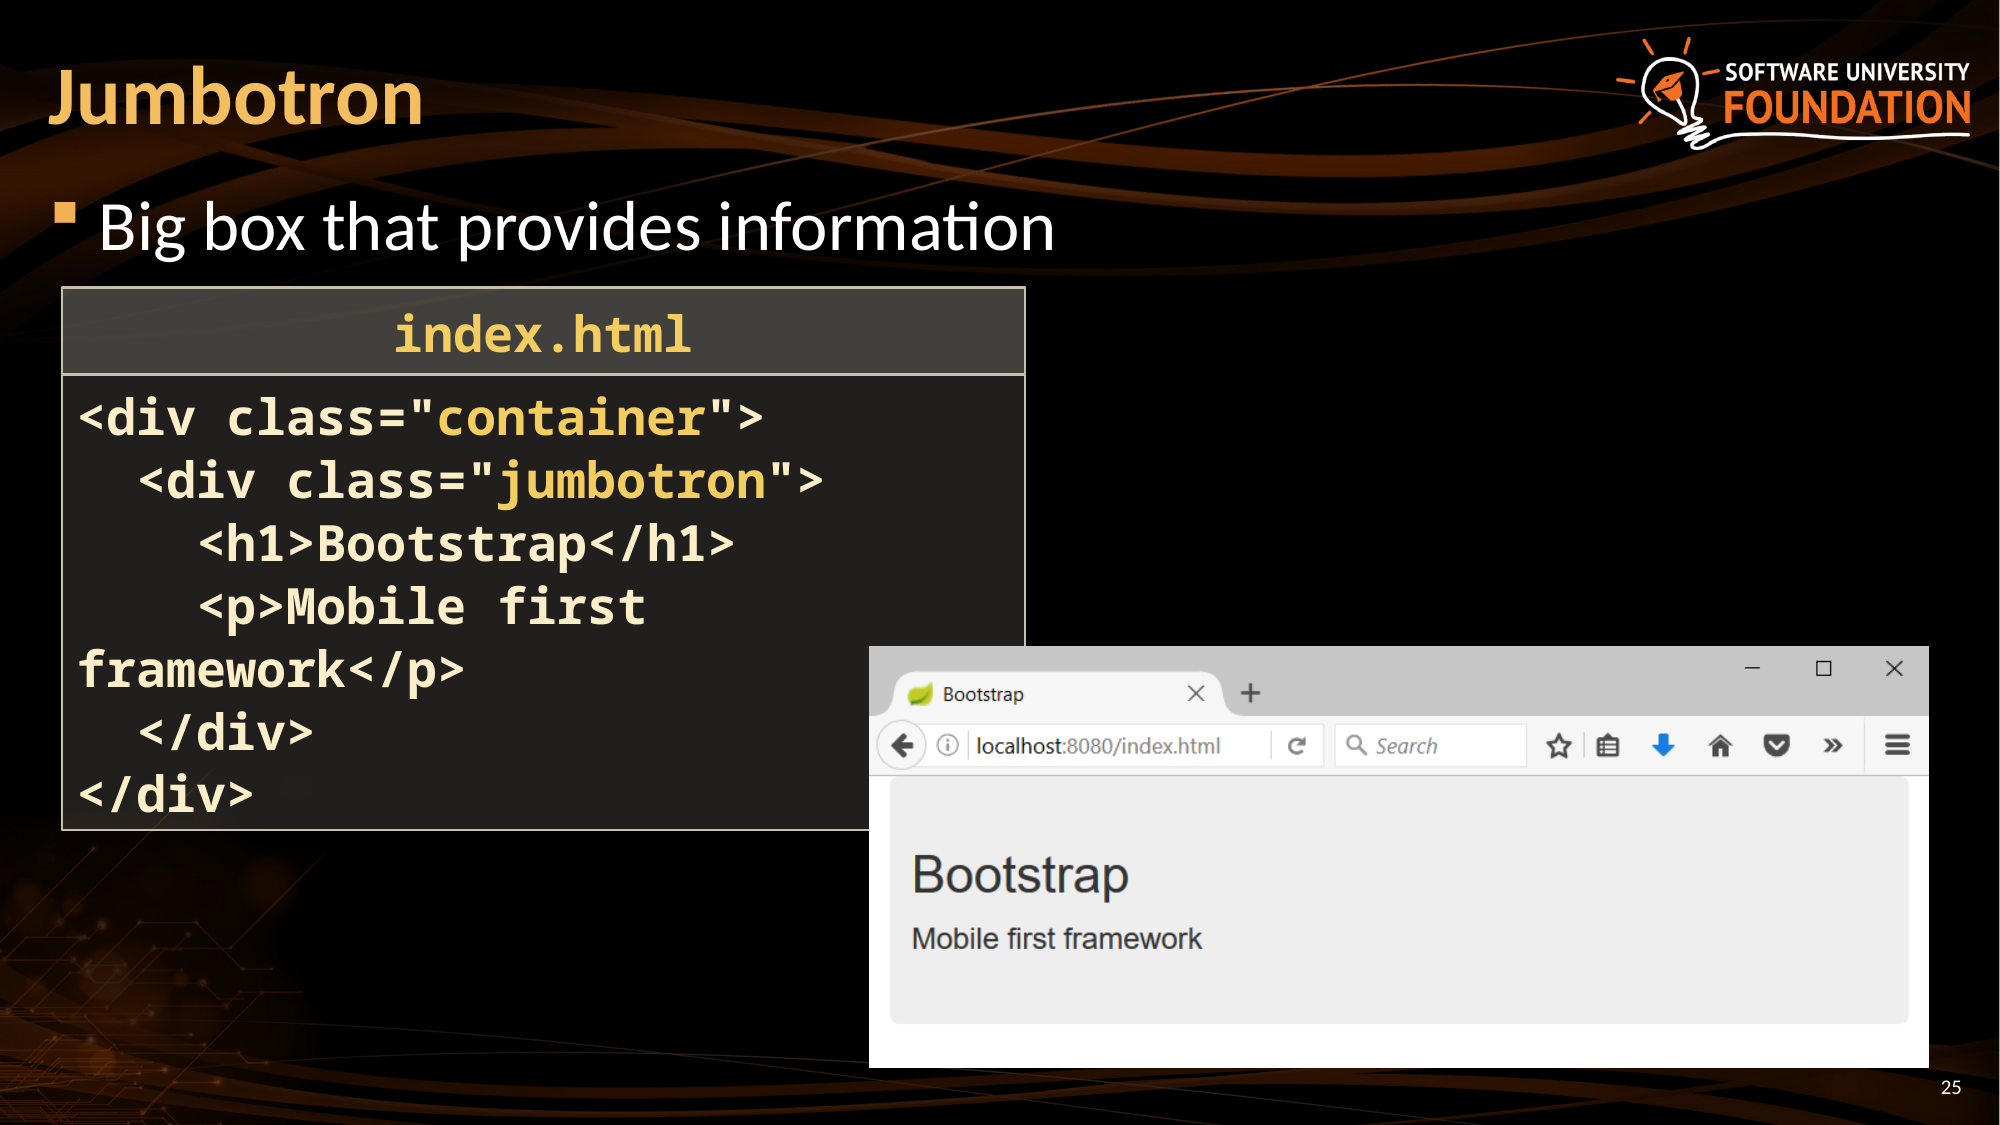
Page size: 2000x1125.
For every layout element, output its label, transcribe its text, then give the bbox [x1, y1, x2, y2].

slide_number 25 [1897, 1070, 1968, 1103]
picture [0, 0, 2000, 1125]
list Big box that provides information [30, 156, 1937, 1071]
title Jumbotron [30, 6, 1602, 156]
